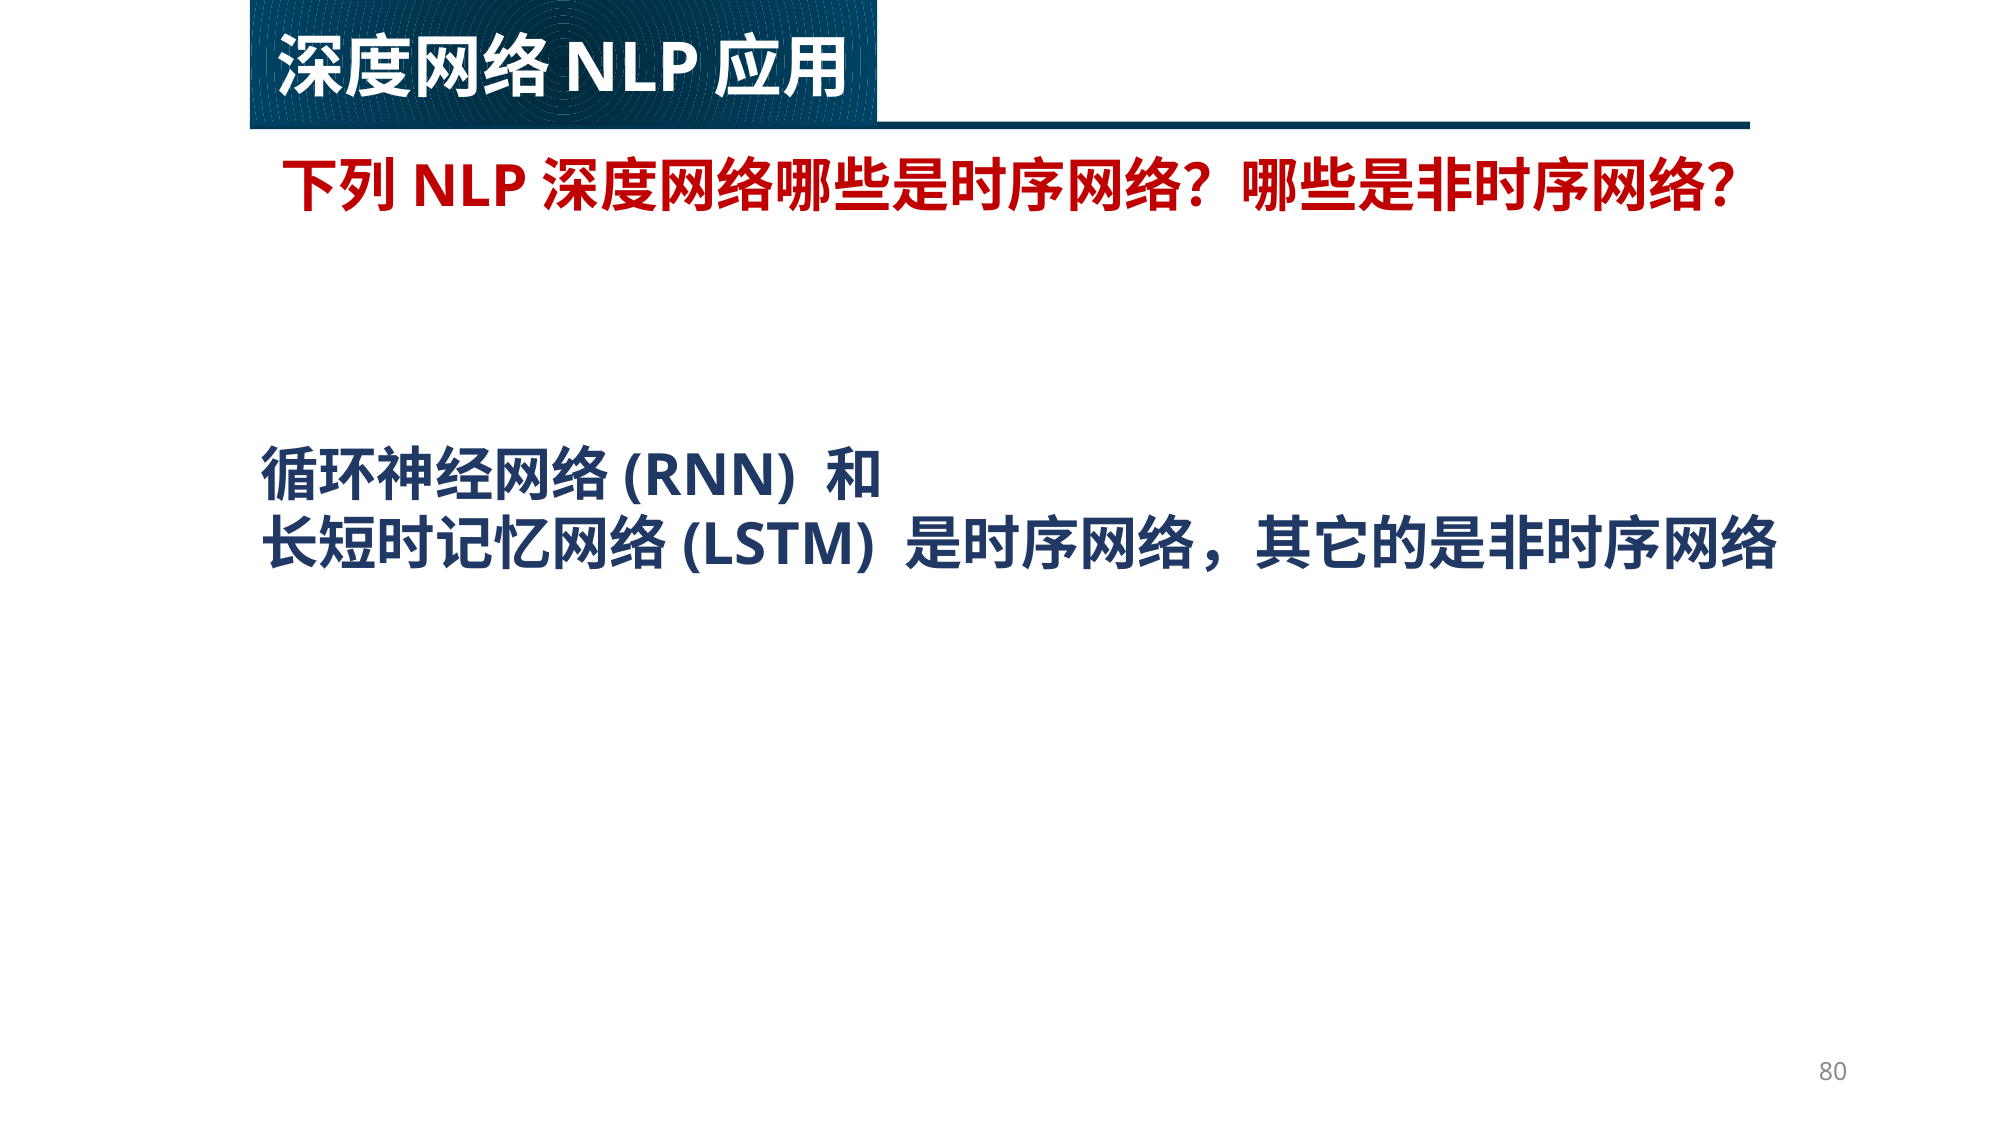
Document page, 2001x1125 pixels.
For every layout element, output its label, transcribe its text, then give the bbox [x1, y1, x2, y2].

text_box 深度网络NLP应用 [249, 5, 878, 133]
text_box 循环神经网络(RNN) 和 长短时记忆网络(LSTM) 是时序网络，其它的是非时序网络 [245, 429, 1863, 585]
text_box [878, 121, 1751, 130]
slide_number 80 [1412, 1042, 1863, 1103]
text_box 下列NLP深度网络哪些是时序网络？哪些是非时序网络？ [265, 140, 1741, 226]
text_box [249, 0, 878, 5]
